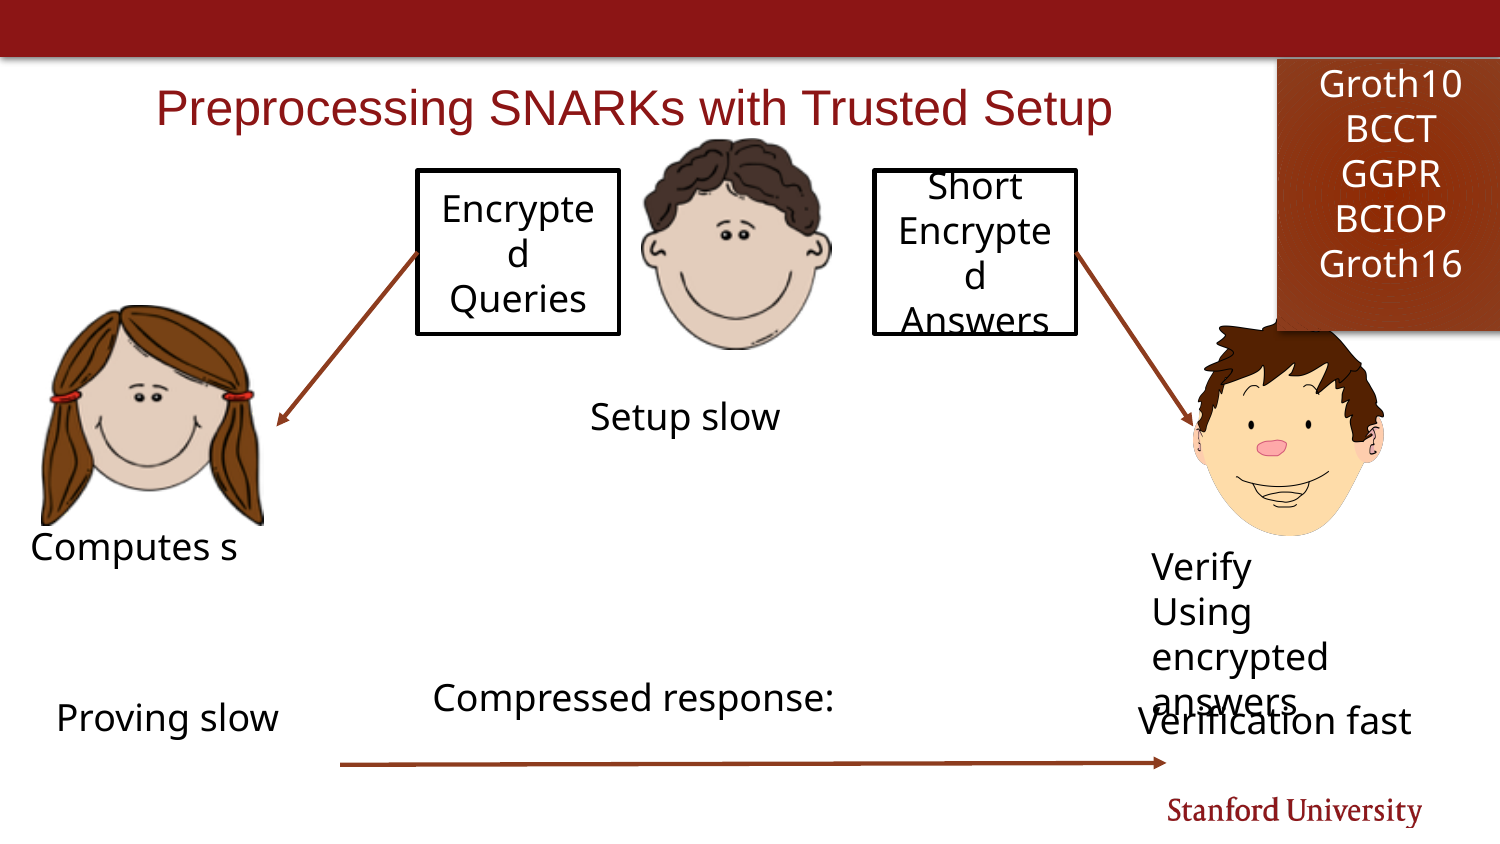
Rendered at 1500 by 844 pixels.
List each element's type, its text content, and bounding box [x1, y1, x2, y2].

picture [40, 305, 265, 527]
text_box Setup slow [575, 385, 836, 446]
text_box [276, 251, 418, 427]
text_box Proving slow [41, 686, 302, 747]
picture [1192, 317, 1384, 536]
title Preprocessing SNARKs with Trusted Setup [155, 63, 1274, 144]
text_box Encrypted Queries [415, 168, 621, 336]
picture [640, 137, 832, 350]
text_box Groth10 BCCT GGPR BCIOP Groth16 [1277, 59, 1500, 331]
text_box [1075, 251, 1194, 427]
text_box Short Encrypted Answers [872, 168, 1078, 336]
text_box Verification fast [1123, 689, 1467, 750]
